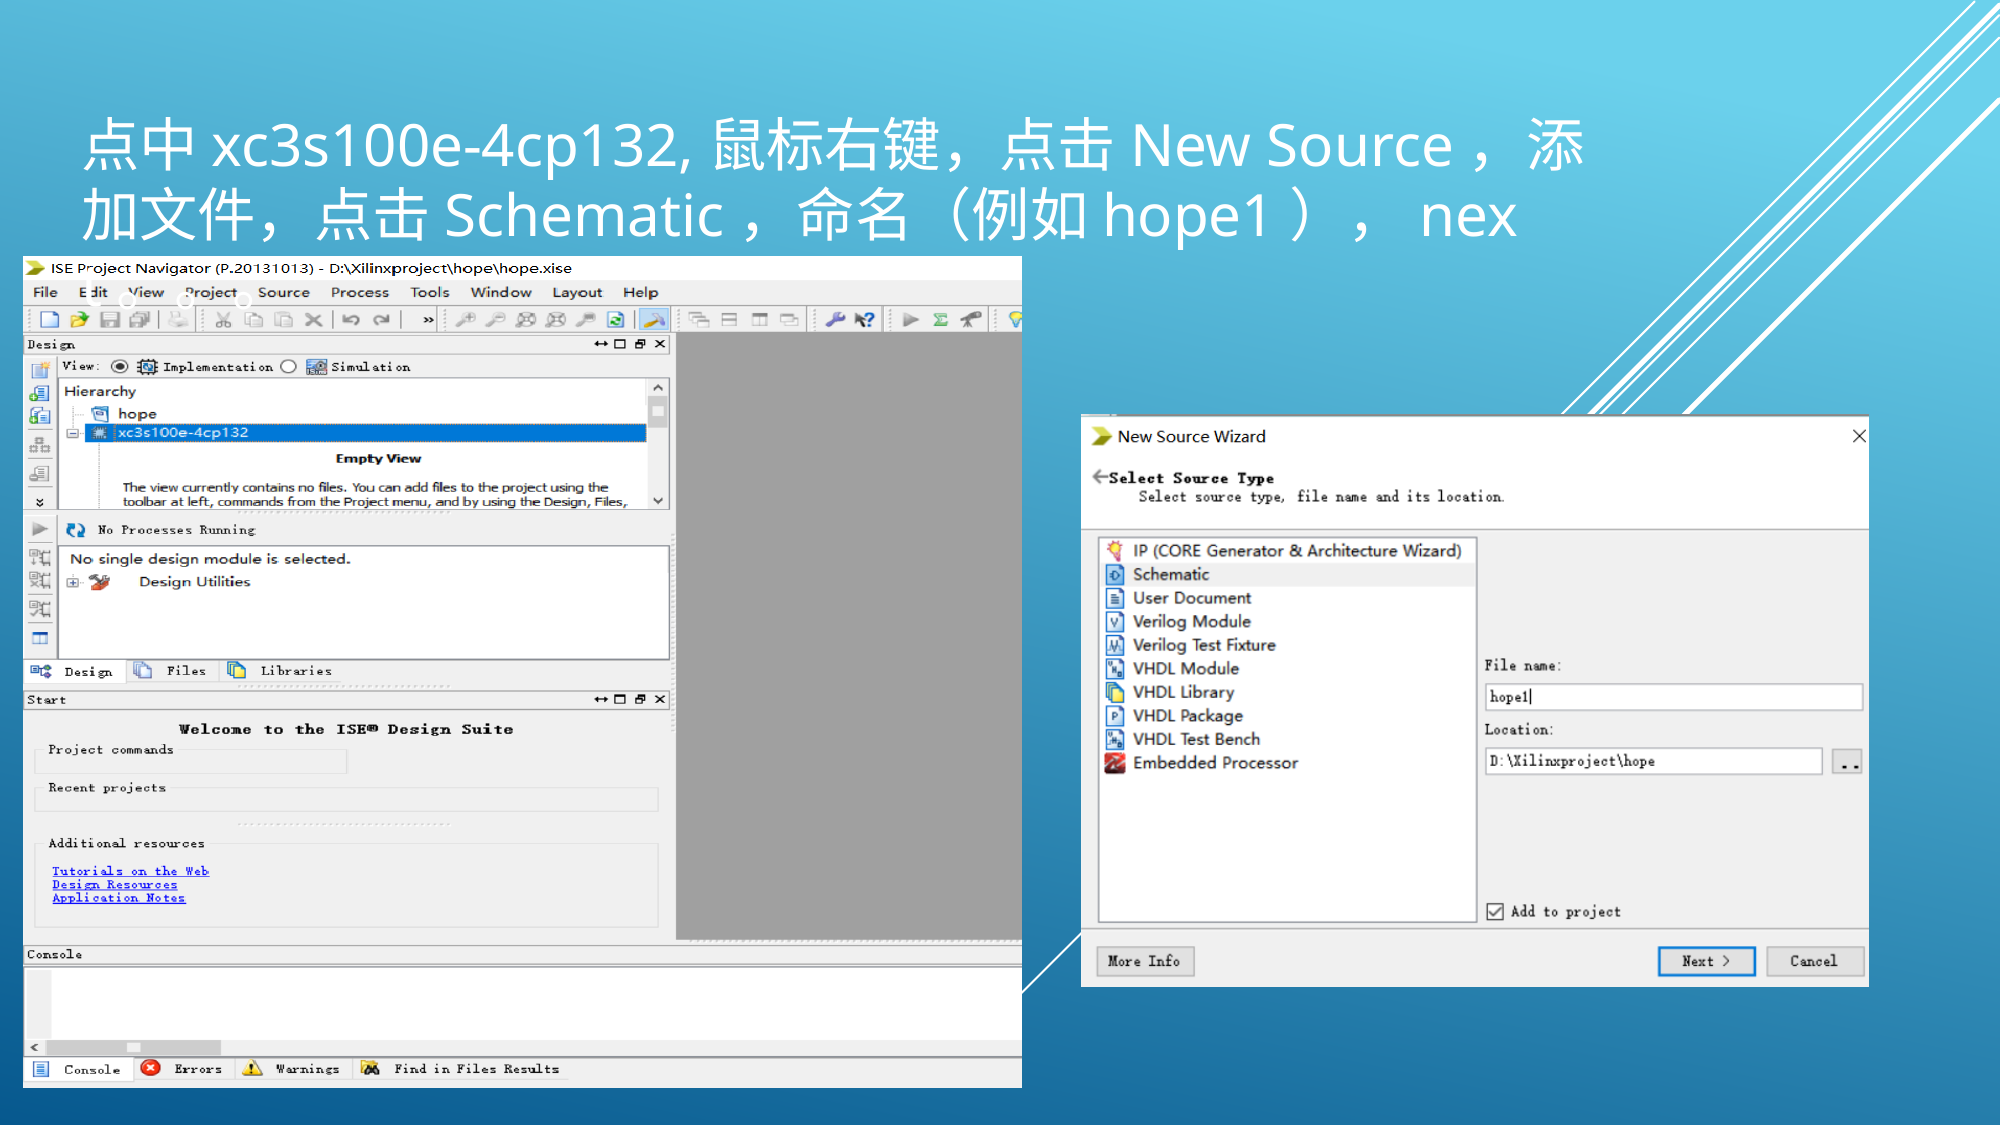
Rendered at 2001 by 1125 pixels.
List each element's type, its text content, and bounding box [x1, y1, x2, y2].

text_box 点中xc3s100e-4cp132,鼠标右键，点击New Source，添加文件，点击Schematic，命名（例如hope1），next。。。 [66, 100, 1628, 326]
picture [23, 256, 1022, 1088]
picture [1080, 414, 1869, 988]
